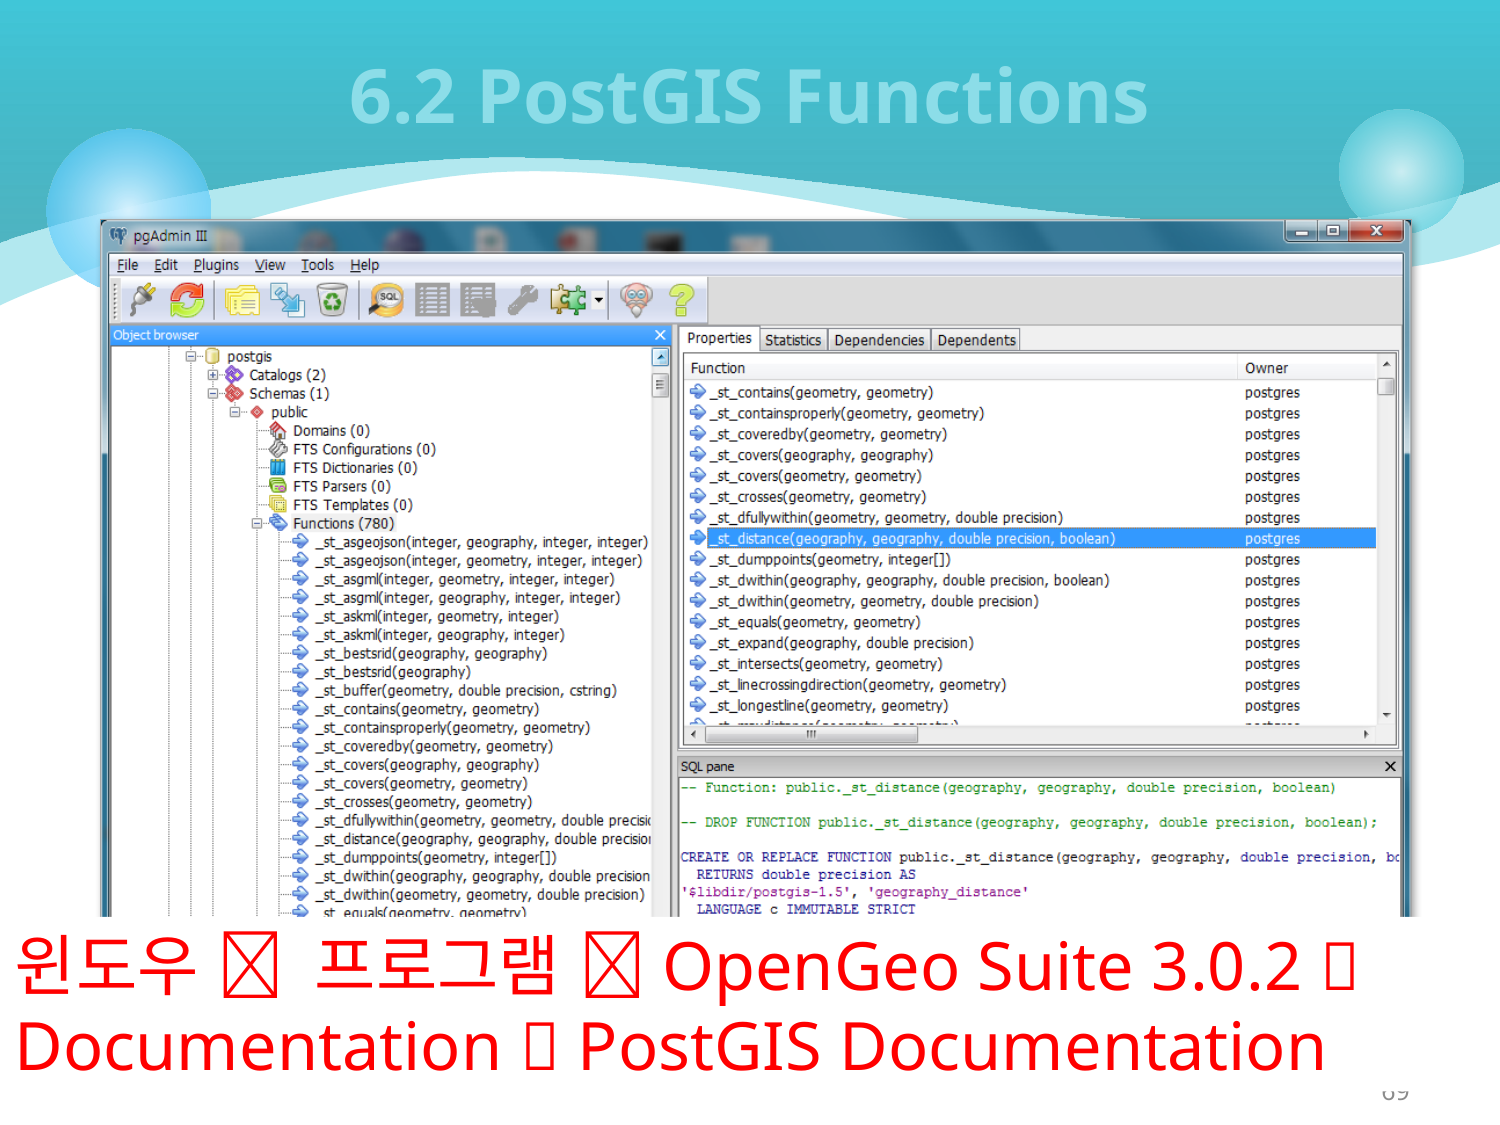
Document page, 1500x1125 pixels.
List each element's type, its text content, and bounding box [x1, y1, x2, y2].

title 6.2 PostGIS Functions [75, 0, 1425, 188]
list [99, 219, 1412, 1069]
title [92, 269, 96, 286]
text_box 윈도우  프로그램 OpenGeo Suite 3.0.2  Documentation  PostGIS Documentation [0, 916, 1500, 1092]
slide_number 69 [1074, 1092, 1425, 1113]
